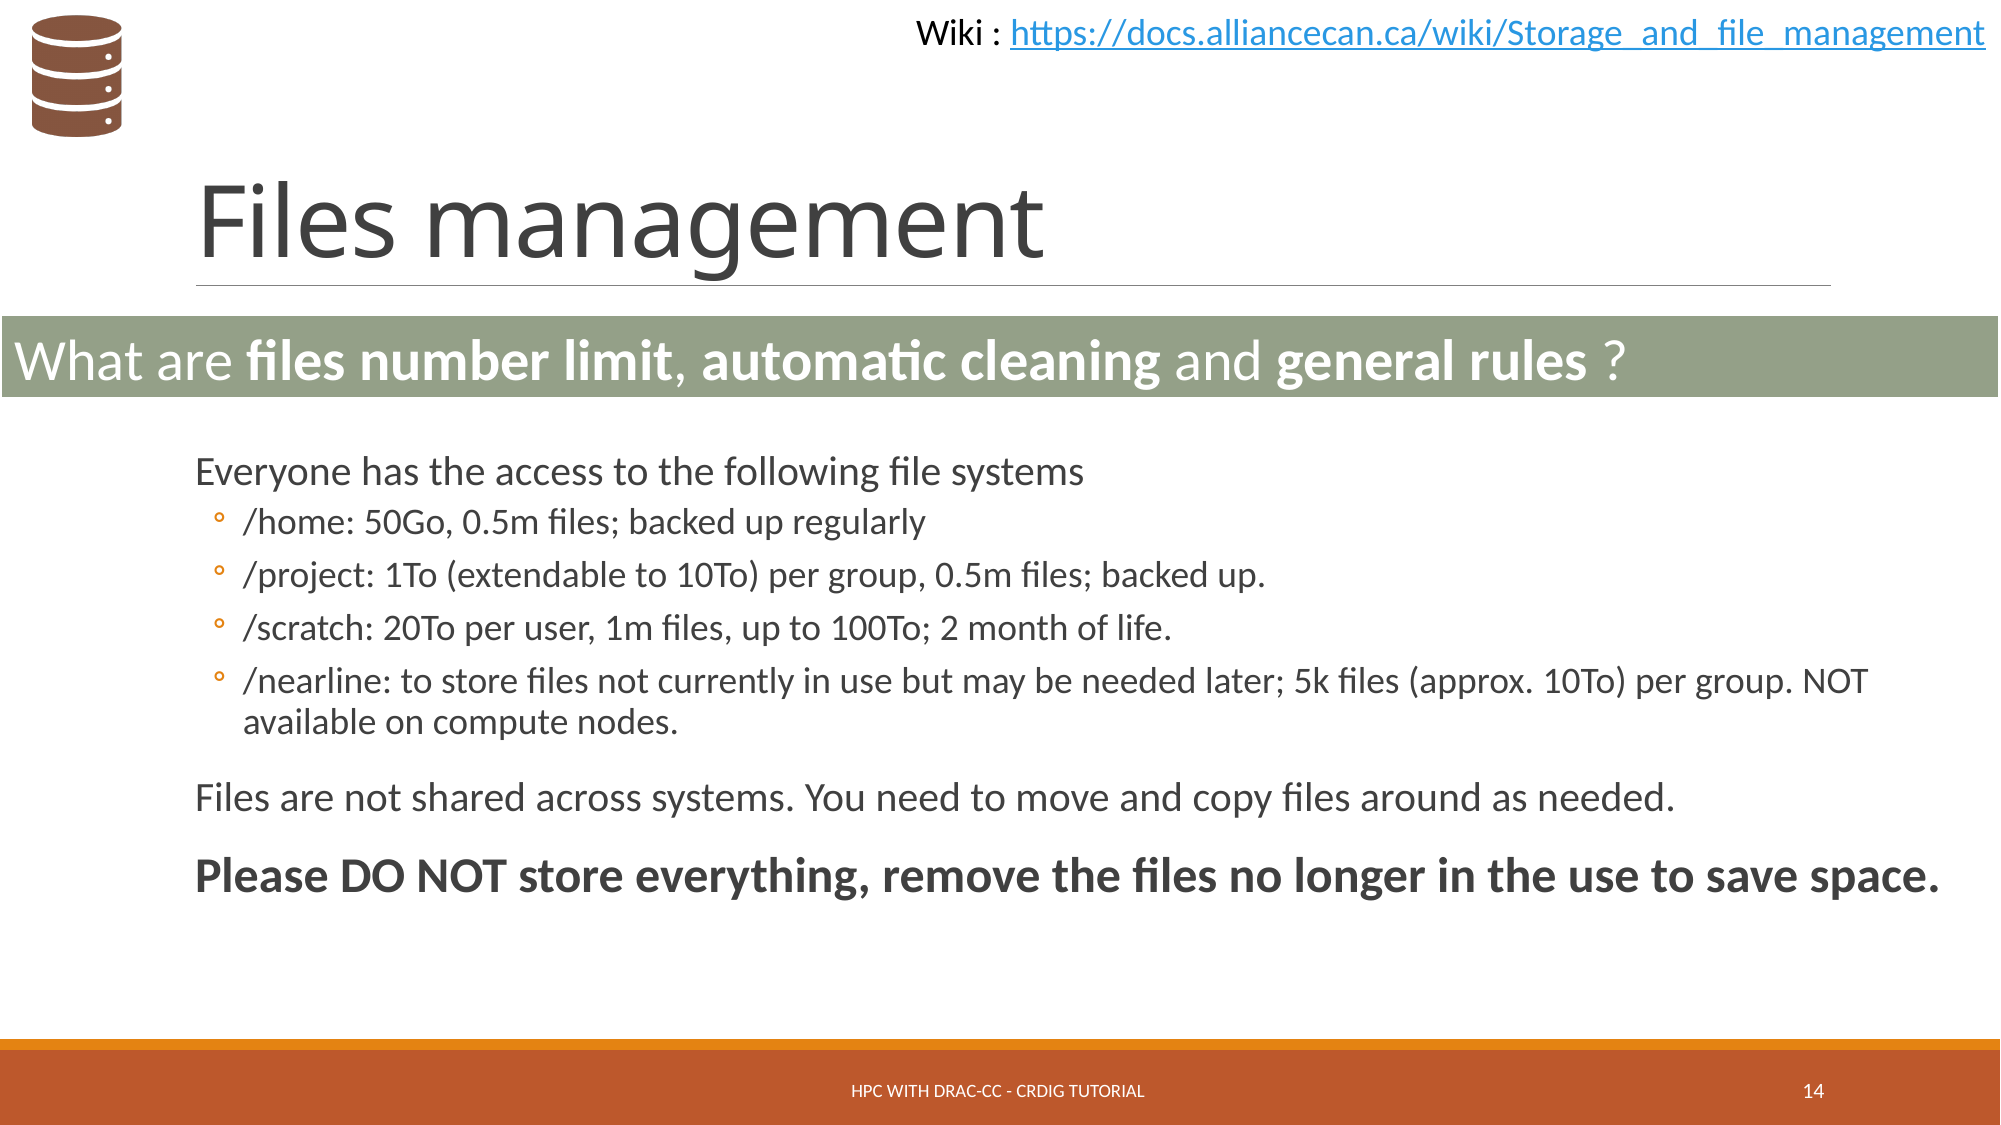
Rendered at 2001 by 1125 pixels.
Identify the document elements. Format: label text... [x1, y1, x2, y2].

slide_number 14 [1624, 1059, 1840, 1120]
title Files management [180, 47, 1830, 285]
text_box [0, 0, 154, 154]
text_box What are files number limit, automatic cleaning and general rules ? [0, 312, 2000, 401]
footer HPC with DRAC-CC - CRDIG Tutorial [604, 1059, 1396, 1120]
text_box Wiki : https://docs.alliancecan.ca/wiki/Storage_and_file_management [782, 0, 2000, 61]
list Everyone has the access to the following file systems /home: 50Go, 0.5m files; backed up regularly /project: 1To (extendable to 10To) per group, 0.5m files; backed up. /scratch: 20To per user, 1m files, up to 100To; 2 month of life. /nearline: to store files not currently in use but may be needed later; 5k files (approx. 10To) per group. NOT available on compute nodes. Files are not shared across systems. You need to move and copy files around as needed. Please DO NOT store everything, remove the files no longer in the use to save space. [180, 441, 1970, 963]
